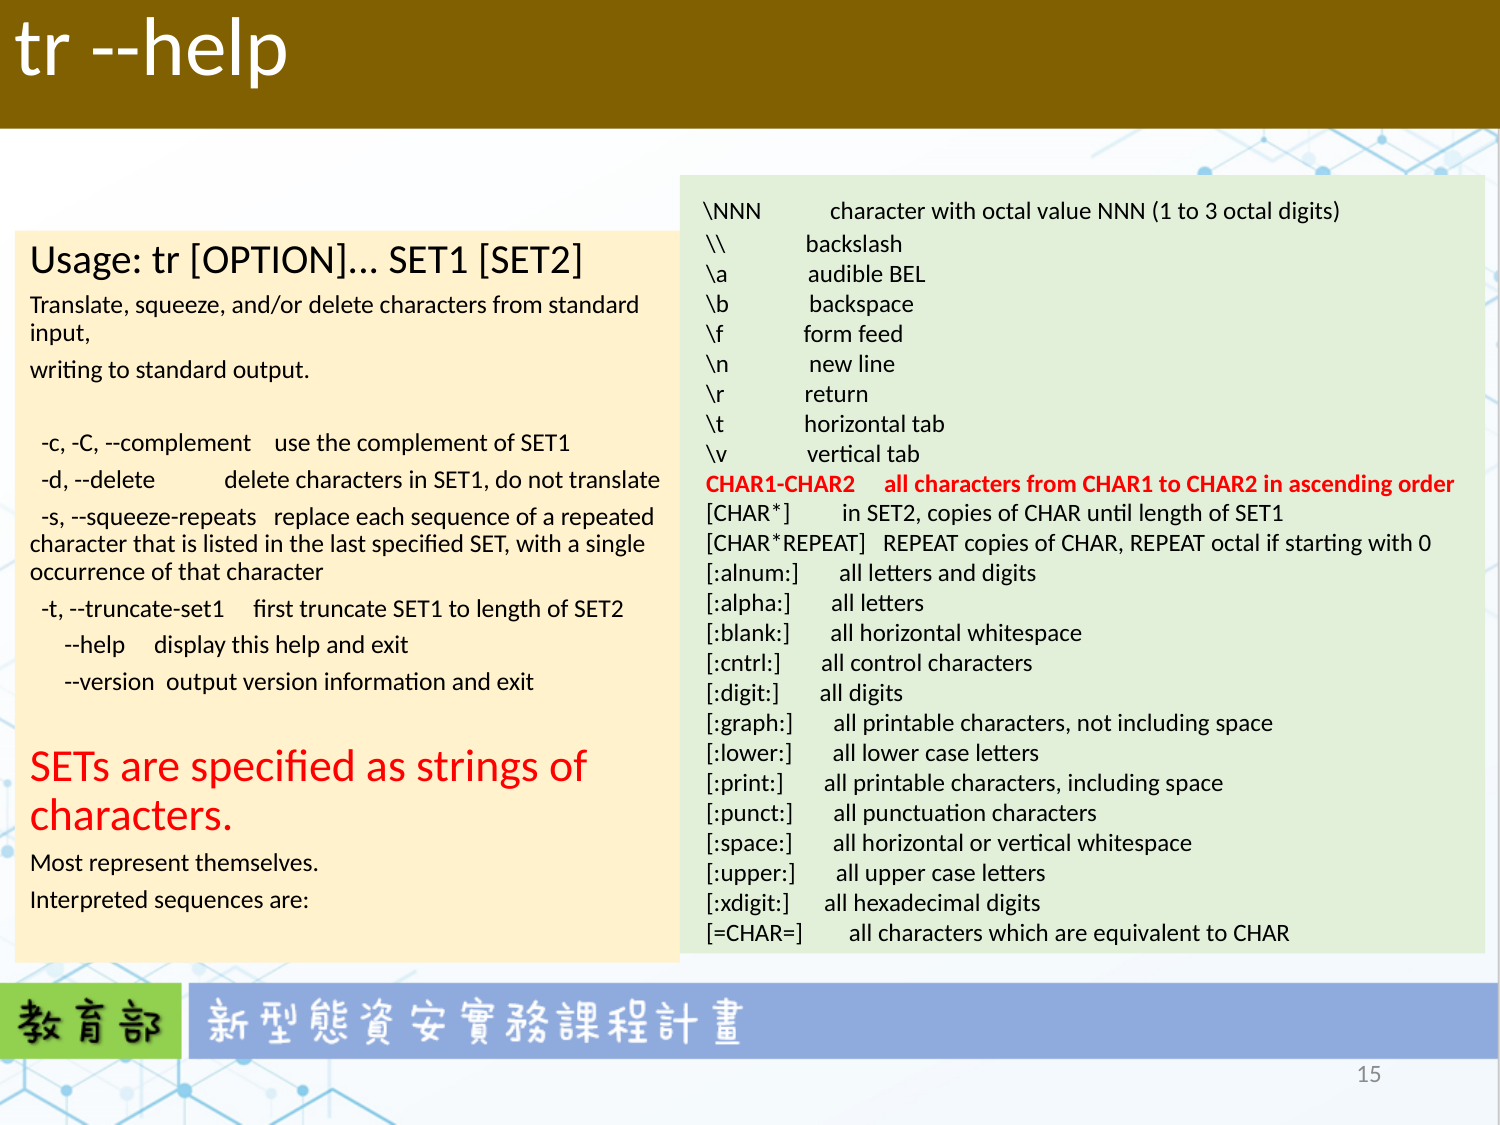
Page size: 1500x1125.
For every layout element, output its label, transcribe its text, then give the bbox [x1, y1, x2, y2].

picture [0, 130, 1500, 1125]
text_box \NNN character with octal value NNN (1 to 3 octal digits) \\ backslash \a audible BEL \b backspace \f form feed \n new line \r return \t horizontal tab \v vertical tab CHAR1-CHAR2 all characters from CHAR1 to CHAR2 in ascending order [CHAR*] in SET2, copies of CHAR until length of SET1 [CHAR*REPEAT] REPEAT copies of CHAR, REPEAT octal if starting with 0 [:alnum:] all letters and digits [:alpha:] all letters [:blank:] all horizontal whitespace [:cntrl:] all control characters [:digit:] all digits [:graph:] all printable characters, not including space [:lower:] all lower case letters [:print:] all printable characters, including space [:punct:] all punctuation characters [:space:] all horizontal or vertical whitespace [:upper:] all upper case letters [:xdigit:] all hexadecimal digits [=CHAR=] all characters which are equivalent to CHAR [679, 175, 1486, 954]
list Usage: tr [OPTION]... SET1 [SET2] Translate, squeeze, and/or delete characters from standard input, writing to standard output. -c, -C, --complement use the complement of SET1 -d, --delete delete characters in SET1, do not translate -s, --squeeze-repeats replace each sequence of a repeated character that is listed in the last specified SET, with a single occurrence of that character -t, --truncate-set1 first truncate SET1 to length of SET2 --help display this help and exit --version output version information and exit SETs are specified as strings of characters. Most represent themselves. Interpreted sequences are: [14, 230, 680, 963]
text_box tr --help [0, 0, 1500, 130]
slide_number 15 [1059, 1042, 1397, 1103]
